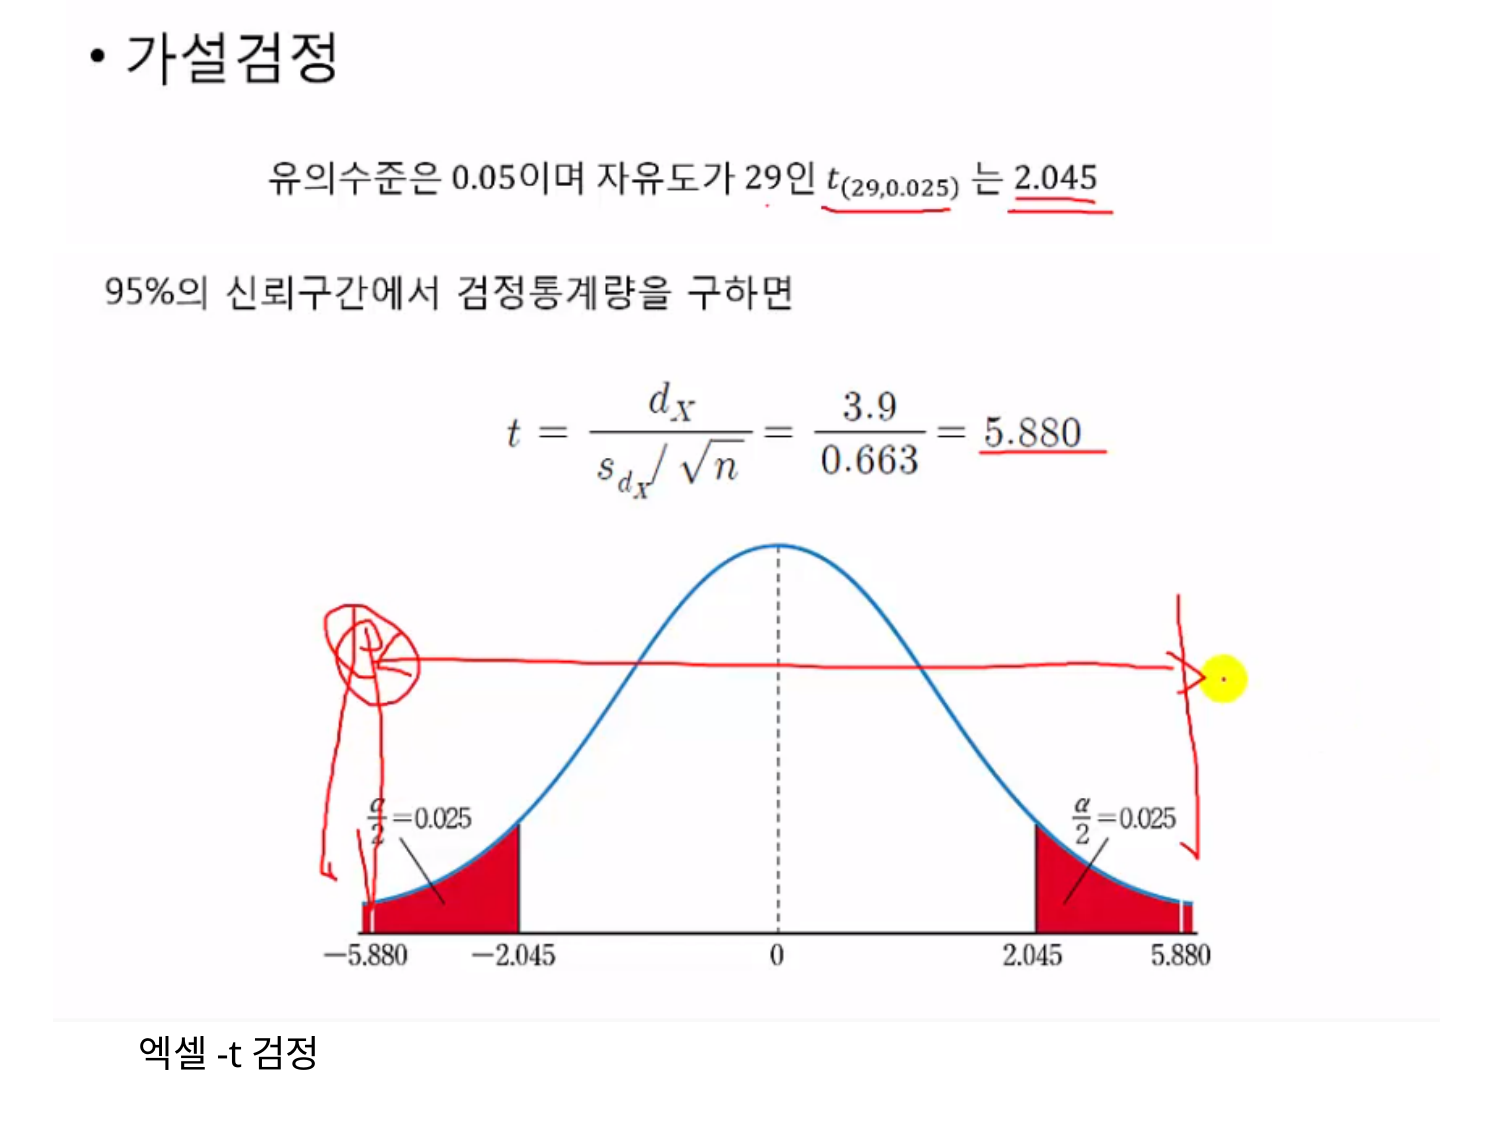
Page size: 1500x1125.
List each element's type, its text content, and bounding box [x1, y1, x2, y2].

picture [52, 253, 1441, 1023]
text_box 엑셀-t검정 [123, 1030, 526, 1083]
picture [66, 0, 1272, 244]
